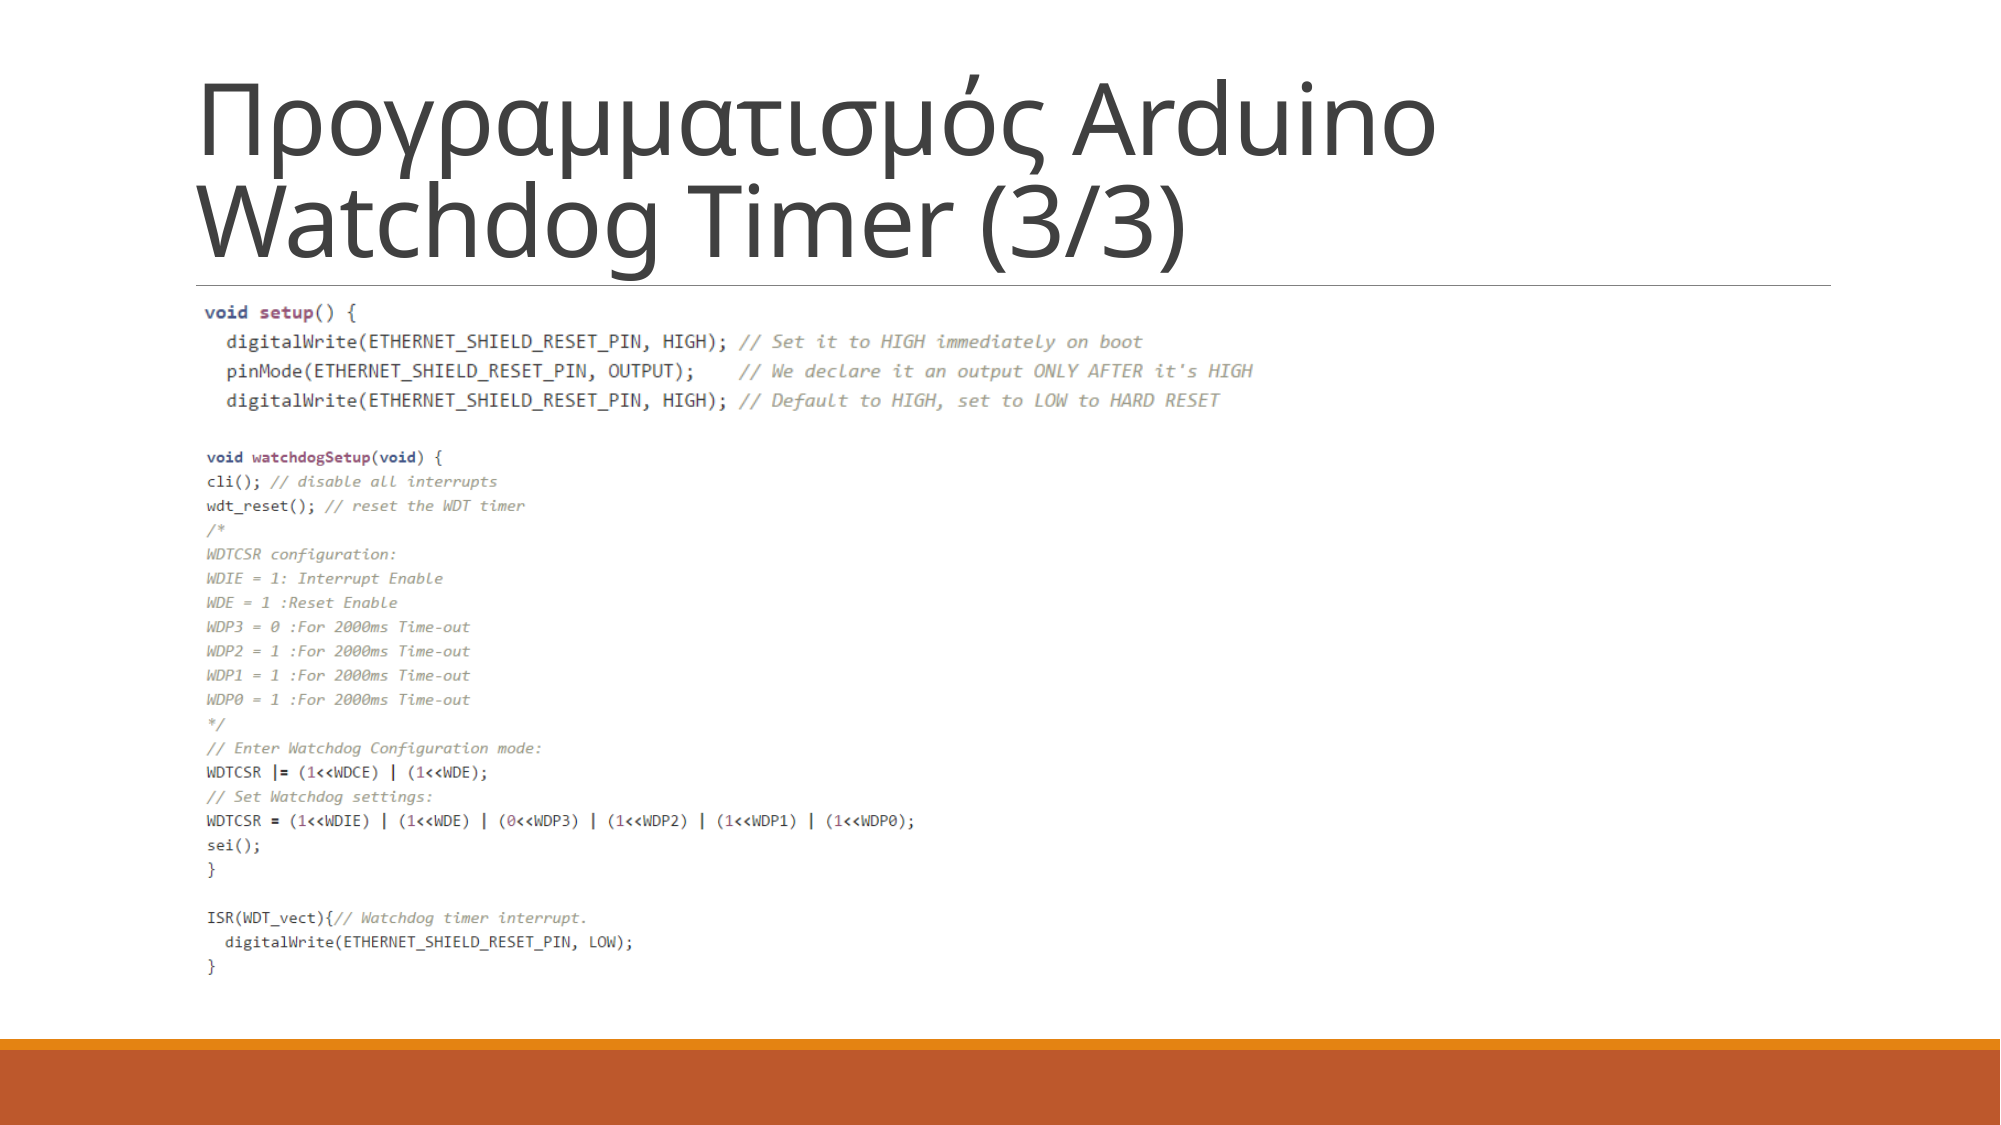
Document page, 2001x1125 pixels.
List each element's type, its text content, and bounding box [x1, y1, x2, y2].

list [198, 445, 922, 987]
title Προγραμματισμός Arduino Watchdog Timer (3/3) [180, 47, 1830, 285]
picture [198, 300, 1262, 419]
